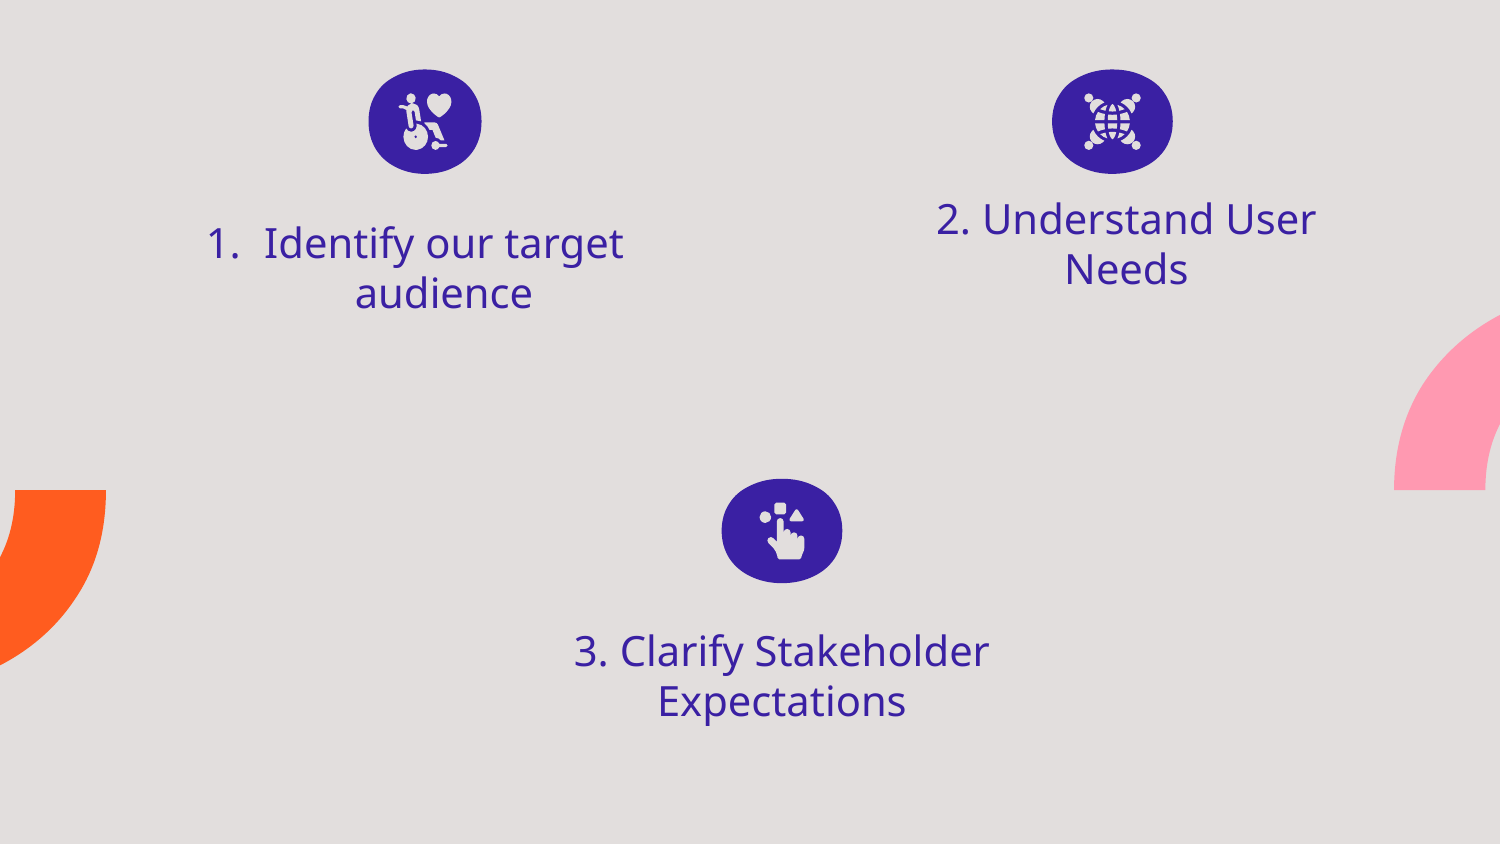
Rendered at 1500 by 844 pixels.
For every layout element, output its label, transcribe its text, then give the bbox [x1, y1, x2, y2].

subtitle 3. Clarify Stakeholder Expectations [451, 674, 1113, 741]
text_box [368, 69, 482, 174]
subtitle Identify our target audience [129, 266, 684, 332]
subtitle 2. Understand User Needs [891, 242, 1361, 309]
text_box [721, 478, 843, 584]
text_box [1083, 93, 1141, 151]
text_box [759, 502, 805, 560]
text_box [398, 93, 452, 151]
text_box [1052, 69, 1173, 174]
